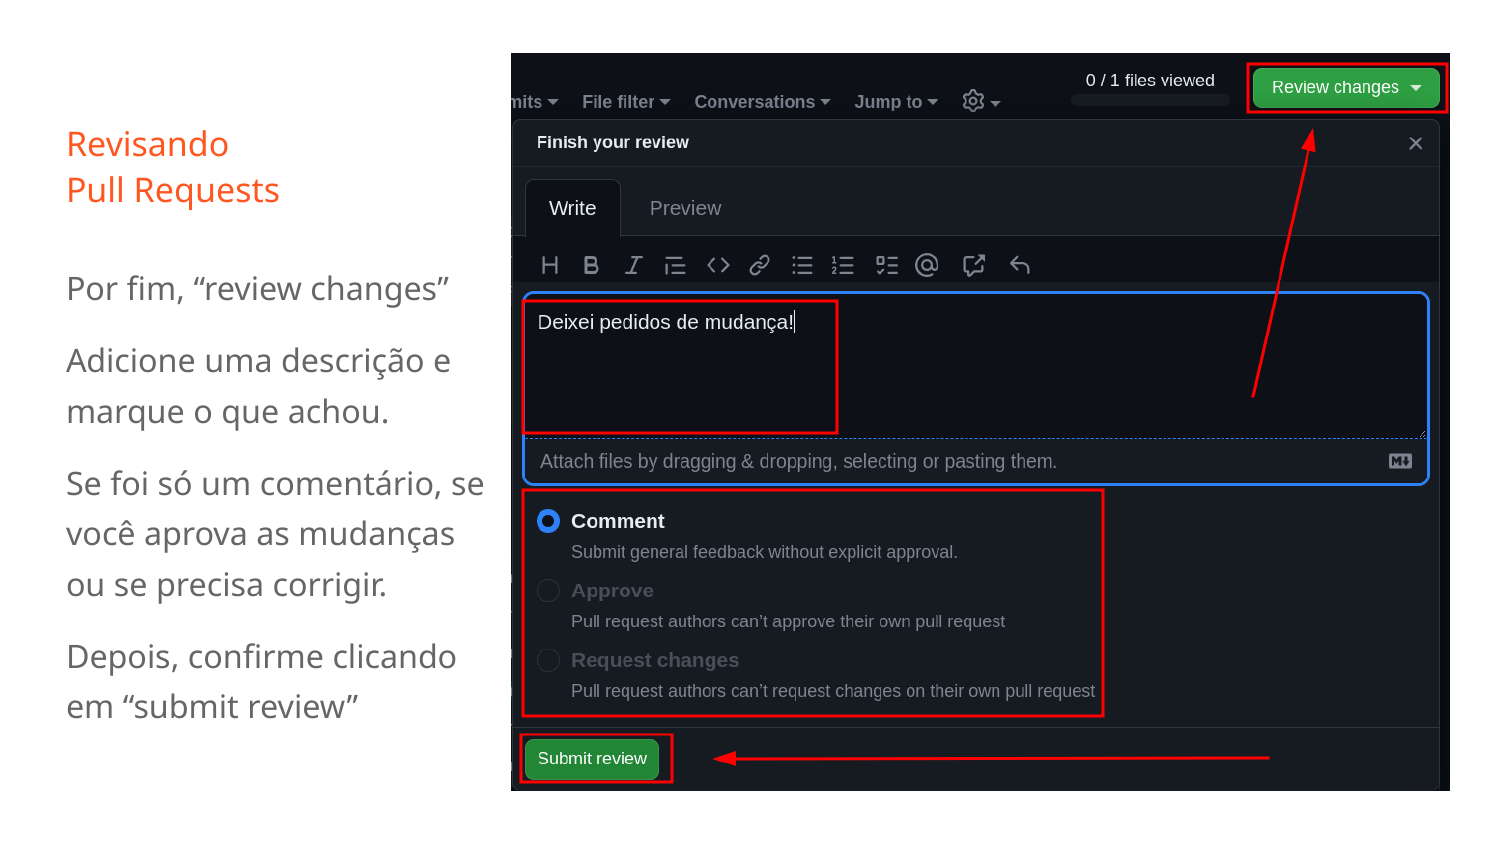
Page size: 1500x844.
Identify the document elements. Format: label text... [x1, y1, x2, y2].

picture [511, 52, 1451, 791]
title Revisando Pull Requests [51, 103, 506, 228]
list Por fim, “review changes” Adicione uma descrição e marque o que achou. Se foi só um comentário, se você aprova as mudanças ou se precisa corrigir. Depois, confirme clicando em “submit review” [51, 244, 506, 750]
